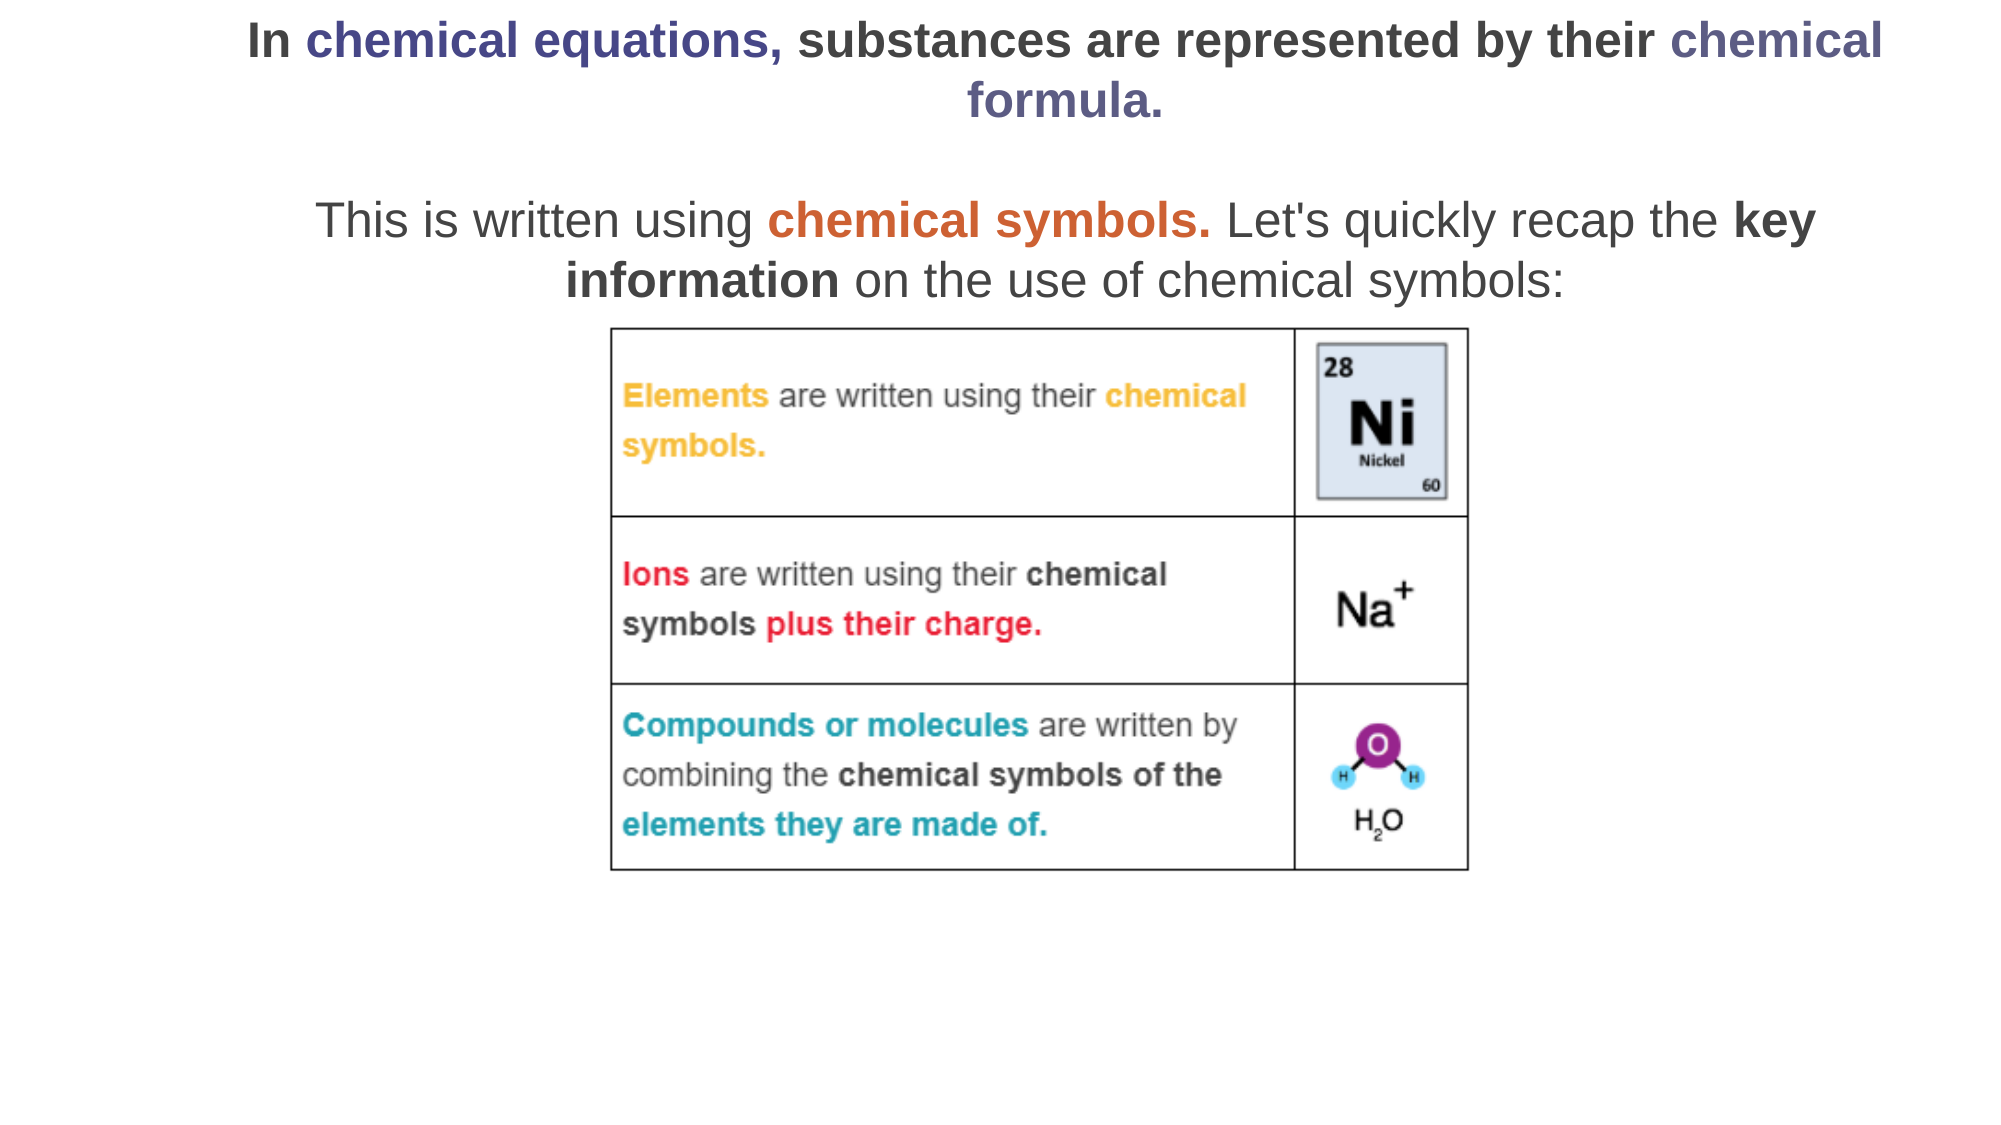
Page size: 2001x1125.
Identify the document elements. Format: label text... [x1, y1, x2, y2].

picture [596, 308, 1484, 885]
text_box In chemical equations, substances are represented by their chemical formula. This is written using chemical symbols. Let's quickly recap the key information on the use of chemical symbols: [131, 0, 2000, 315]
